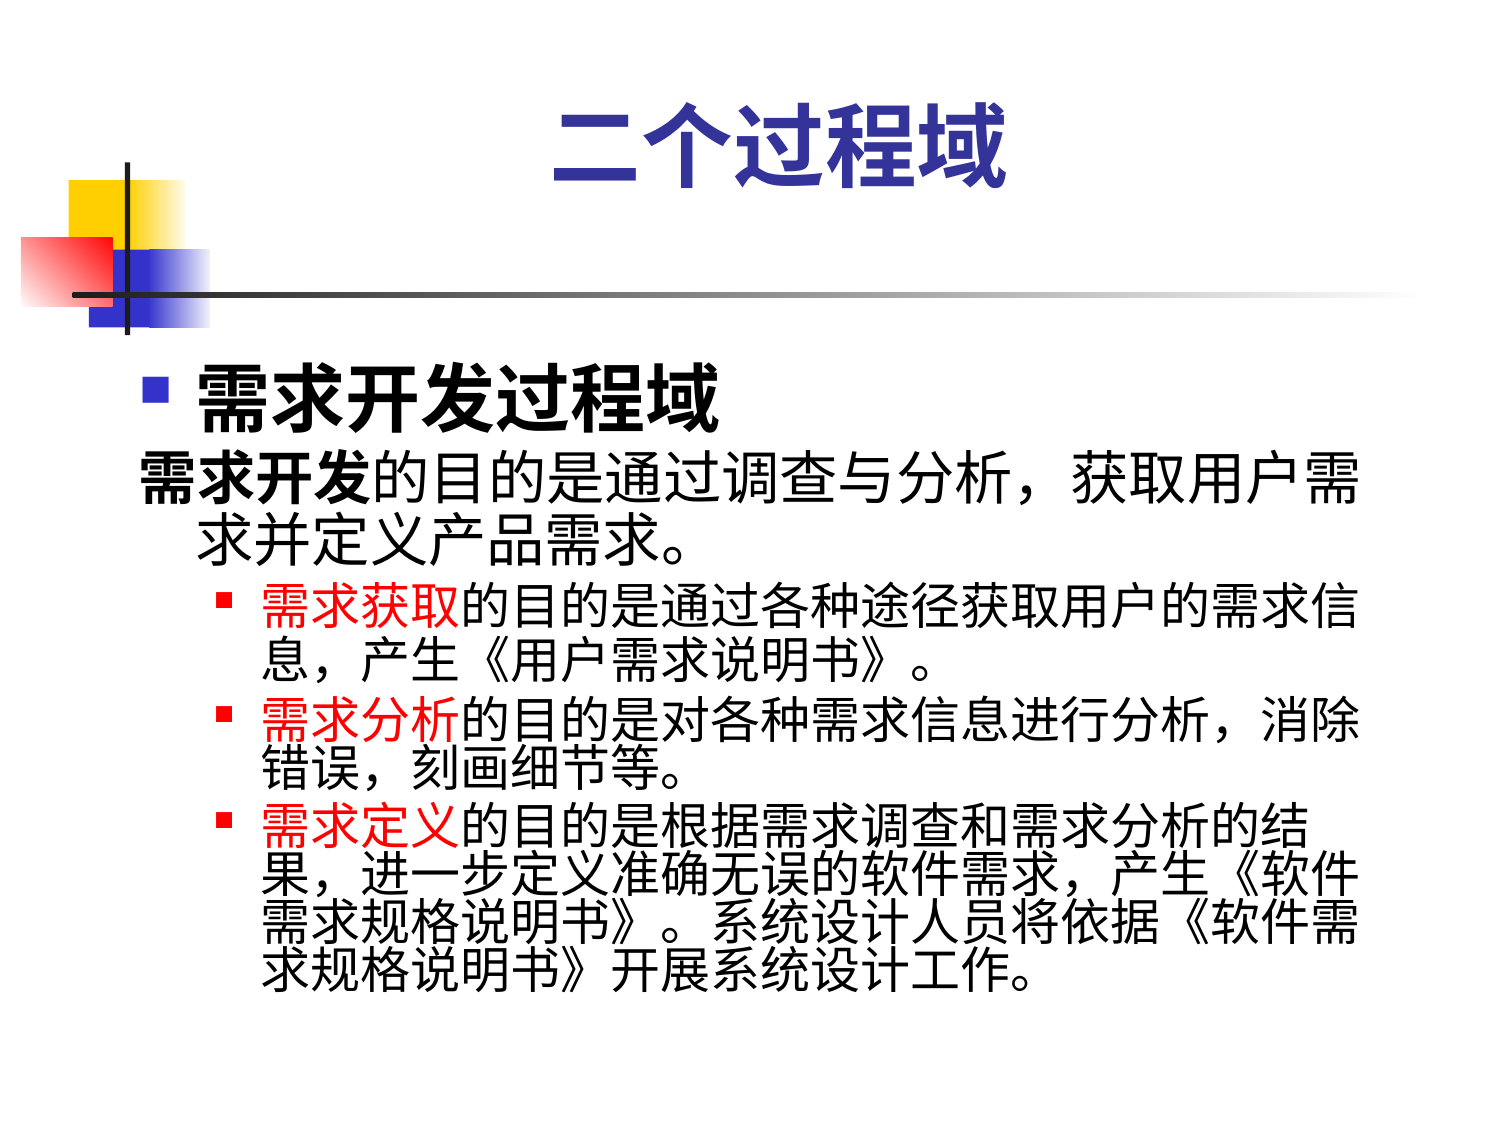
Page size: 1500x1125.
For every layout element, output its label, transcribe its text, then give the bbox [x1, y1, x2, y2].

text_box 二个过程域 [171, 81, 1388, 207]
list 需求开发过程域 需求开发的目的是通过调查与分析，获取用户需求并定义产品需求。 需求获取的目的是通过各种途径获取用户的需求信息，产生《用户需求说明书》。 需求分析的目的是对各种需求信息进行分析，消除错误，刻画细节等。 需求定义的目的是根据需求调查和需求分析的结果，进一步定义准确无误的软件需求，产生《软件需求规格说明书》。系统设计人员将依据《软件需求规格说明书》开展系统设计工作。 [123, 361, 1399, 1024]
